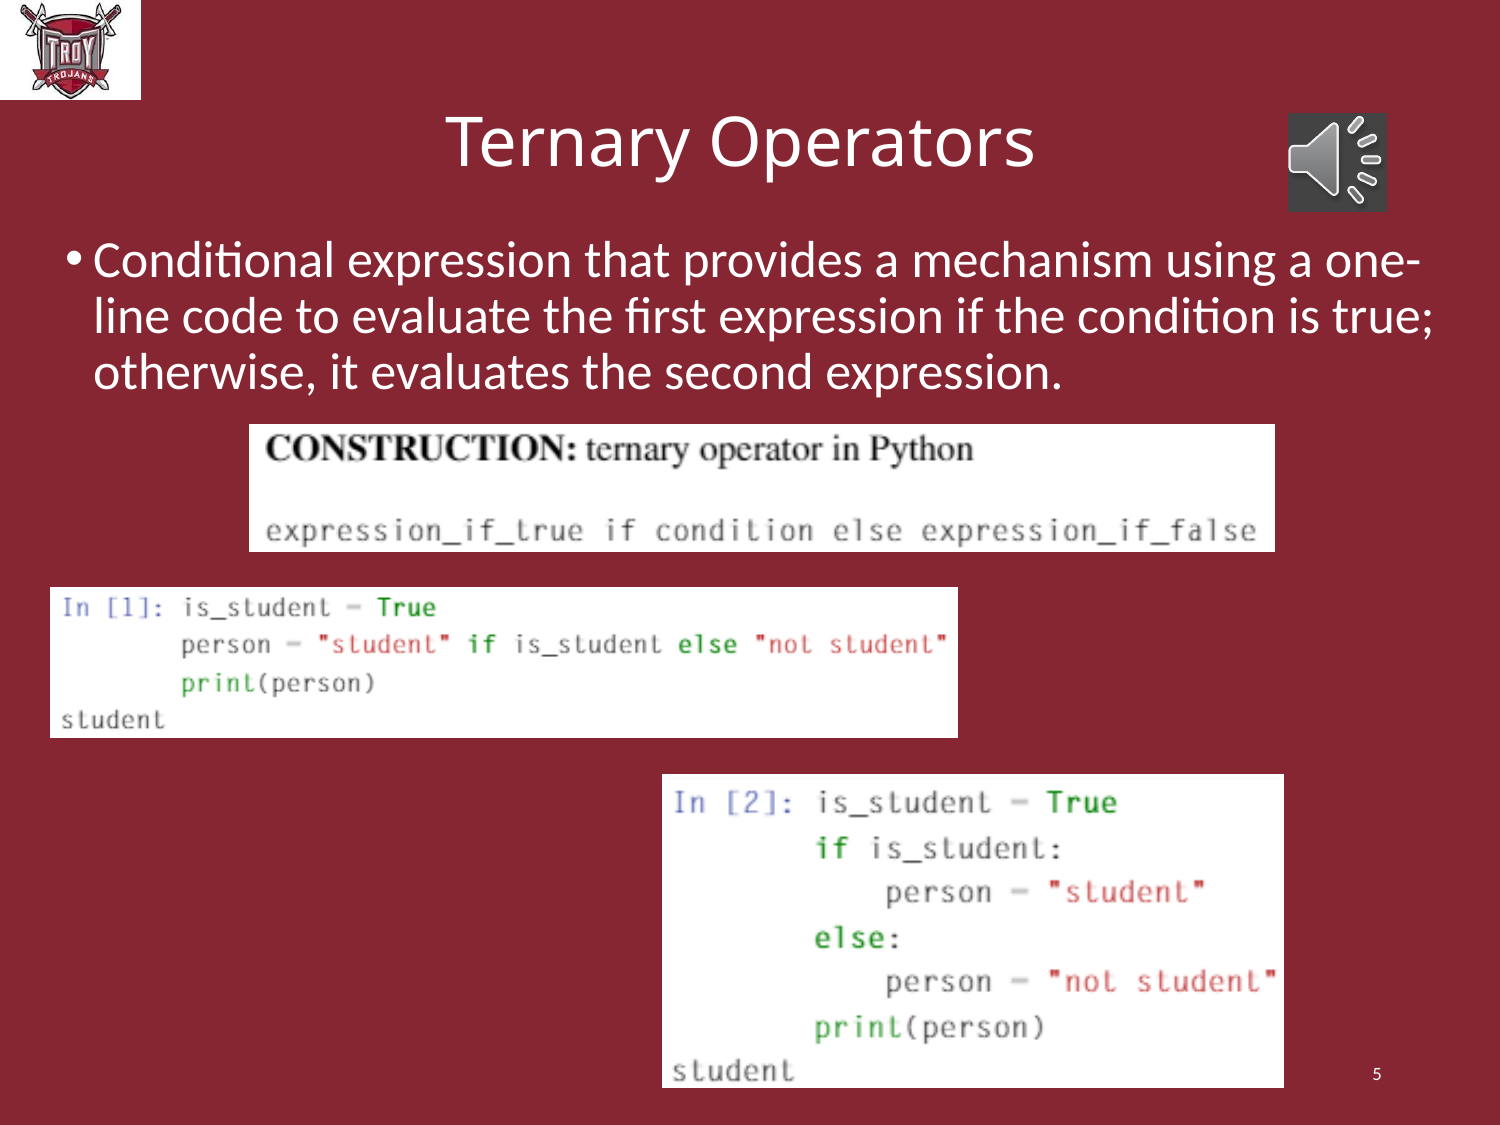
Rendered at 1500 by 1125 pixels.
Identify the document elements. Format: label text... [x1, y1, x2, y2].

slide_number 5 [1059, 1042, 1397, 1103]
title Ternary Operators [61, 50, 1412, 224]
picture [249, 424, 1275, 552]
picture [662, 774, 1284, 1088]
picture [1287, 112, 1388, 213]
picture [0, 0, 141, 100]
picture [49, 587, 958, 738]
list Conditional expression that provides a mechanism using a one-line code to evaluate the first expression if the condition is true; otherwise, it evaluates the second expression. [50, 224, 1463, 1025]
